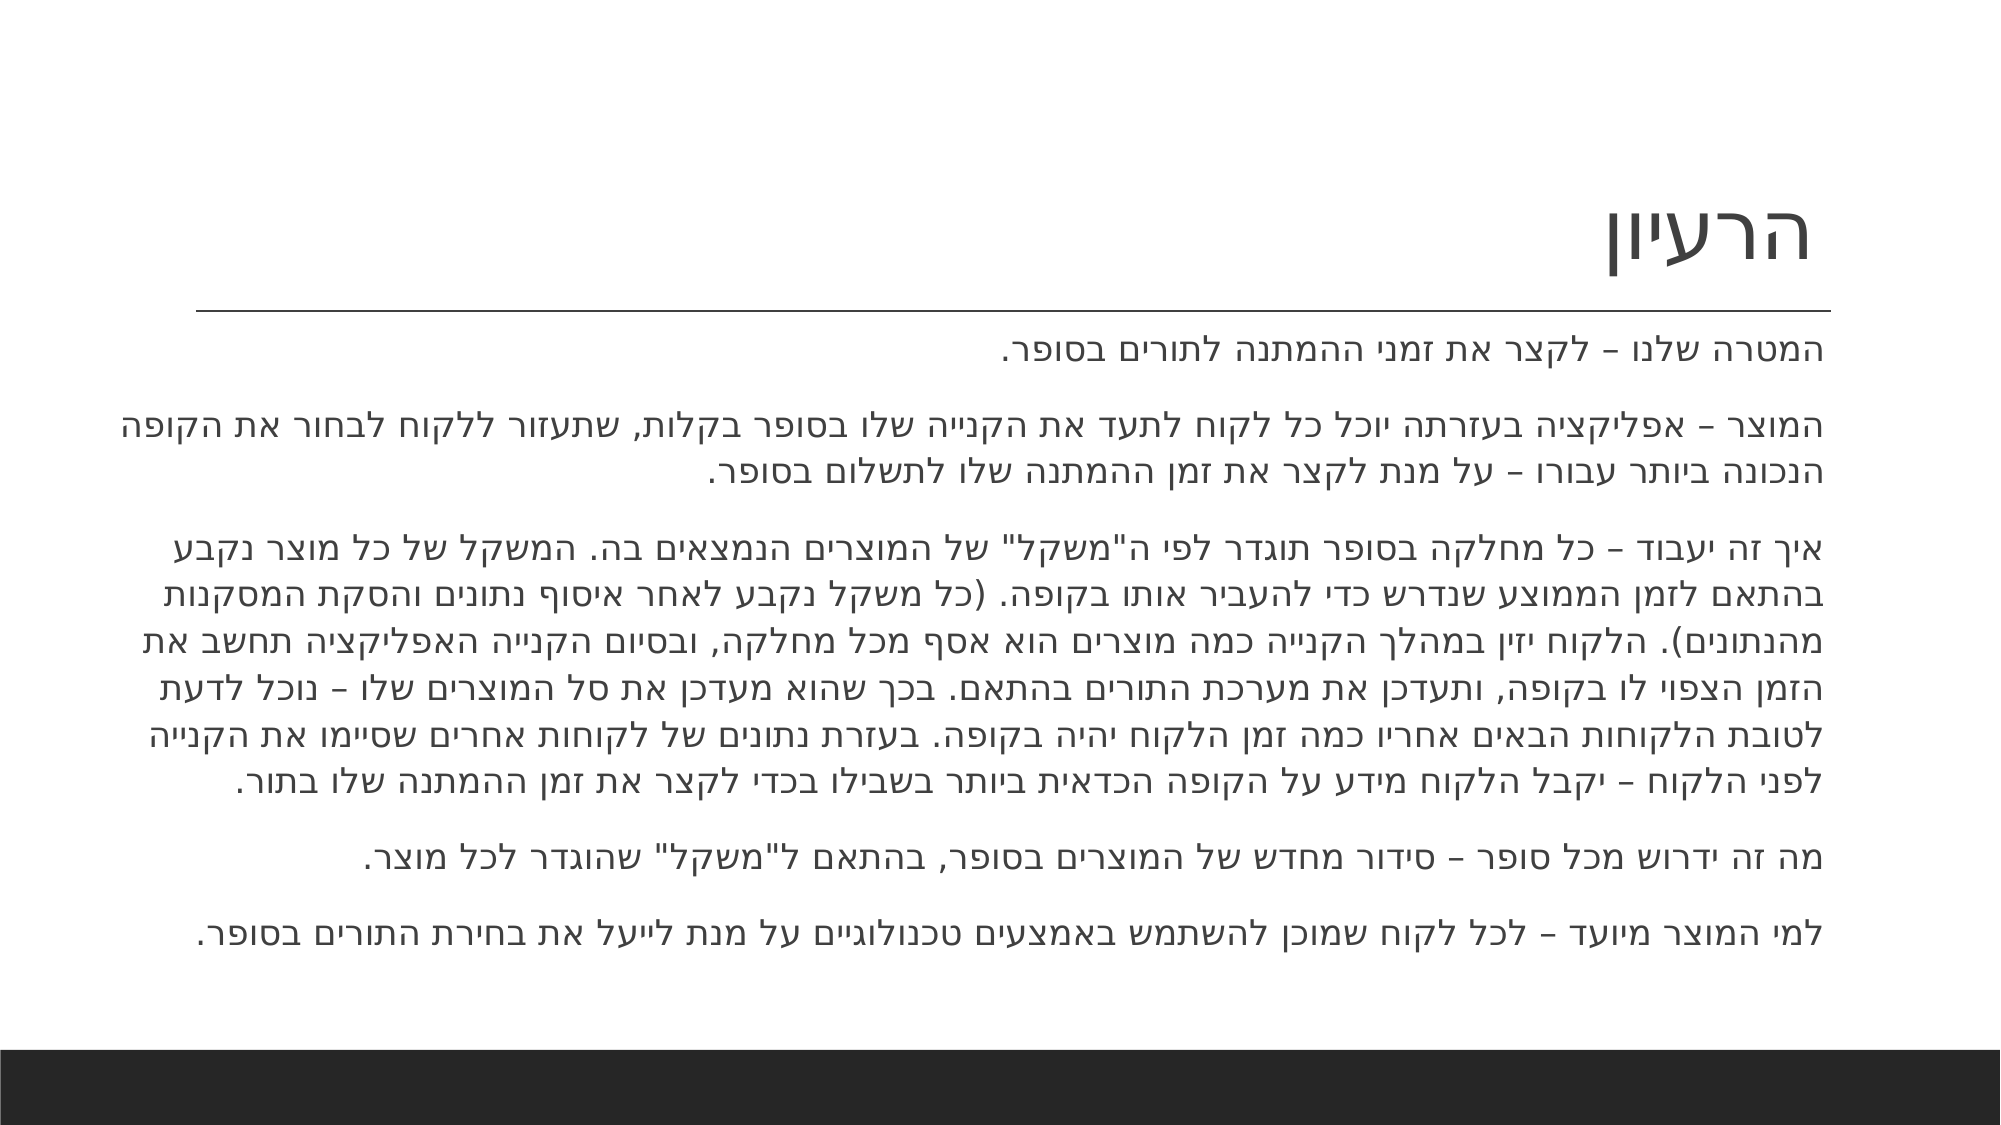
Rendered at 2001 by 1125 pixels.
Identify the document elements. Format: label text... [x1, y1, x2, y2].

title הרעיון [180, 47, 1830, 285]
list המטרה שלנו – לקצר את זמני ההמתנה לתורים בסופר. המוצר – אפליקציה בעזרתה יוכל כל לקוח לתעד את הקנייה שלו בסופר בקלות, שתעזור ללקוח לבחור את הקופה הנכונה ביותר עבורו – על מנת לקצר את זמן ההמתנה שלו לתשלום בסופר. איך זה יעבוד – כל מחלקה בסופר תוגדר לפי ה"משקל" של המוצרים הנמצאים בה. המשקל של כל מוצר נקבע בהתאם לזמן הממוצע שנדרש כדי להעביר אותו בקופה. (כל משקל נקבע לאחר איסוף נתונים והסקת המסקנות מהנתונים). הלקוח יזין במהלך הקנייה כמה מוצרים הוא אסף מכל מחלקה, ובסיום הקנייה האפליקציה תחשב את הזמן הצפוי לו בקופה, ותעדכן את מערכת התורים בהתאם. בכך שהוא מעדכן את סל המוצרים שלו – נוכל לדעת לטובת הלקוחות הבאים אחריו כמה זמן הלקוח יהיה בקופה. בעזרת נתונים של לקוחות אחרים שסיימו את הקנייה לפני הלקוח – יקבל הלקוח מידע על הקופה הכדאית ביותר בשבילו בכדי לקצר את זמן ההמתנה שלו בתור. מה זה ידרוש מכל סופר – סידור מחדש של המוצרים בסופר, בהתאם ל"משקל" שהוגדר לכל מוצר. למי המוצר מיועד – לכל לקוח שמוכן להשתמש באמצעים טכנולוגיים על מנת לייעל את בחירת התורים בסופר. [95, 314, 1841, 902]
